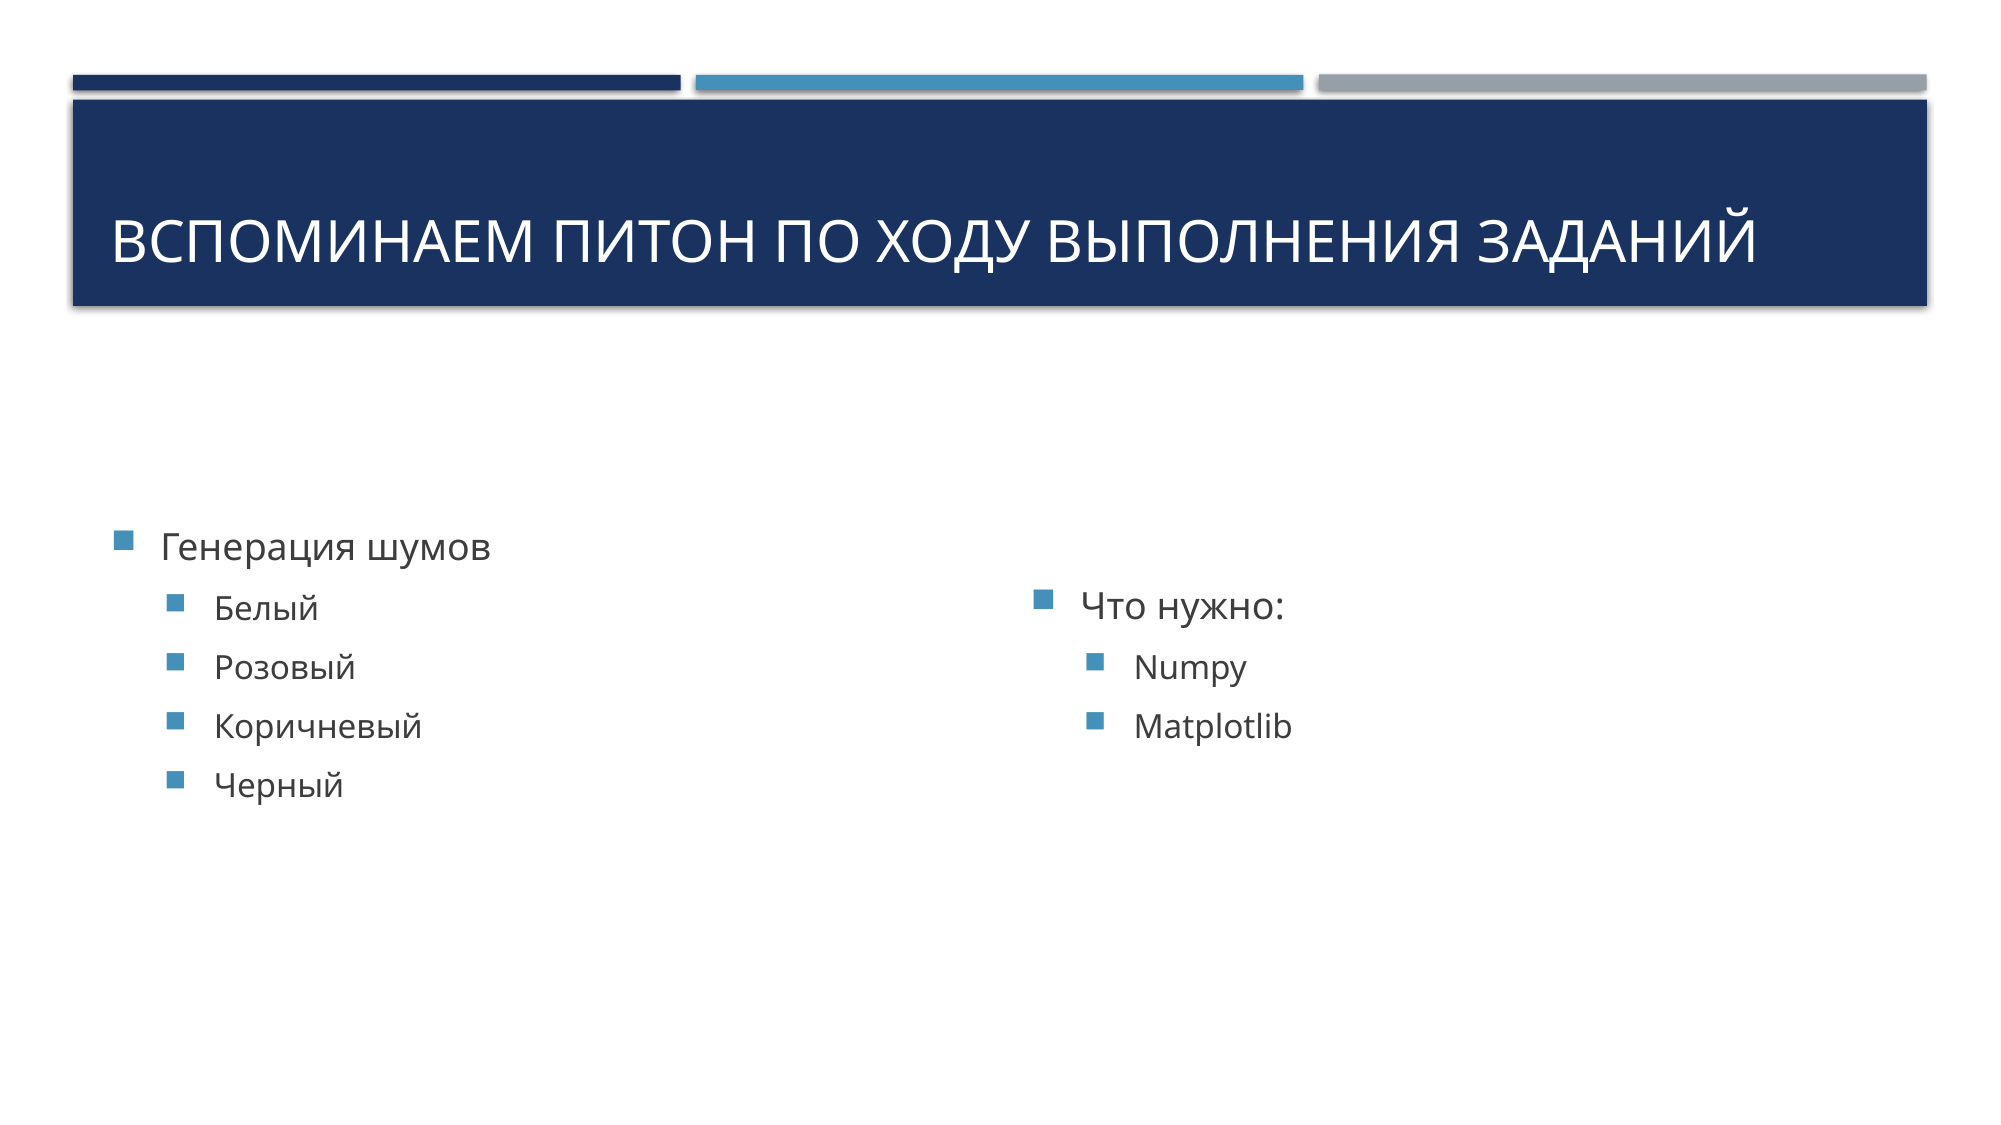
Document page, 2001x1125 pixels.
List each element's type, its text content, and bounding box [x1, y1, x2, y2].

list Что нужно: Numpy Matplotlib [1015, 365, 1905, 962]
list Генерация шумов Белый Розовый Коричневый Черный [95, 365, 985, 962]
title Вспоминаем питон по ходу выполнения заданий [95, 119, 1905, 282]
